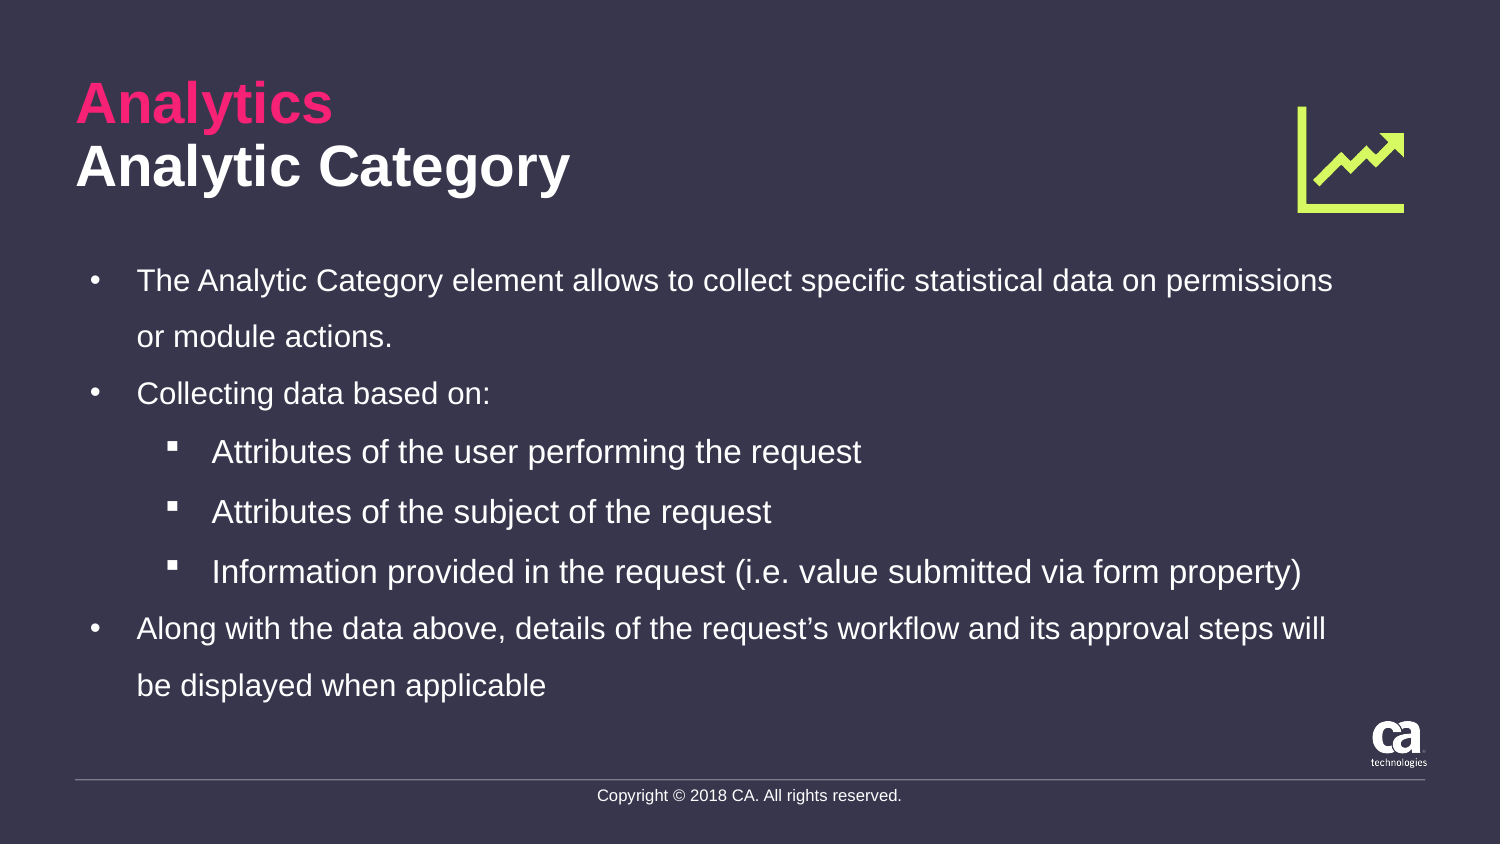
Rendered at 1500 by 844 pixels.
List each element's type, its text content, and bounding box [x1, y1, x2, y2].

picture [1275, 84, 1426, 235]
text_box Analytics Analytic Category [74, 65, 1096, 207]
text_box The Analytic Category element allows to collect specific statistical data on permissions or module actions. Collecting data based on: Attributes of the user performing the request Attributes of the subject of the request Information provided in the request (i.e. value submitted via form property) Along with the data above, details of the request’s workflow and its approval steps will be displayed when applicable [75, 234, 1379, 710]
picture [1371, 721, 1427, 768]
